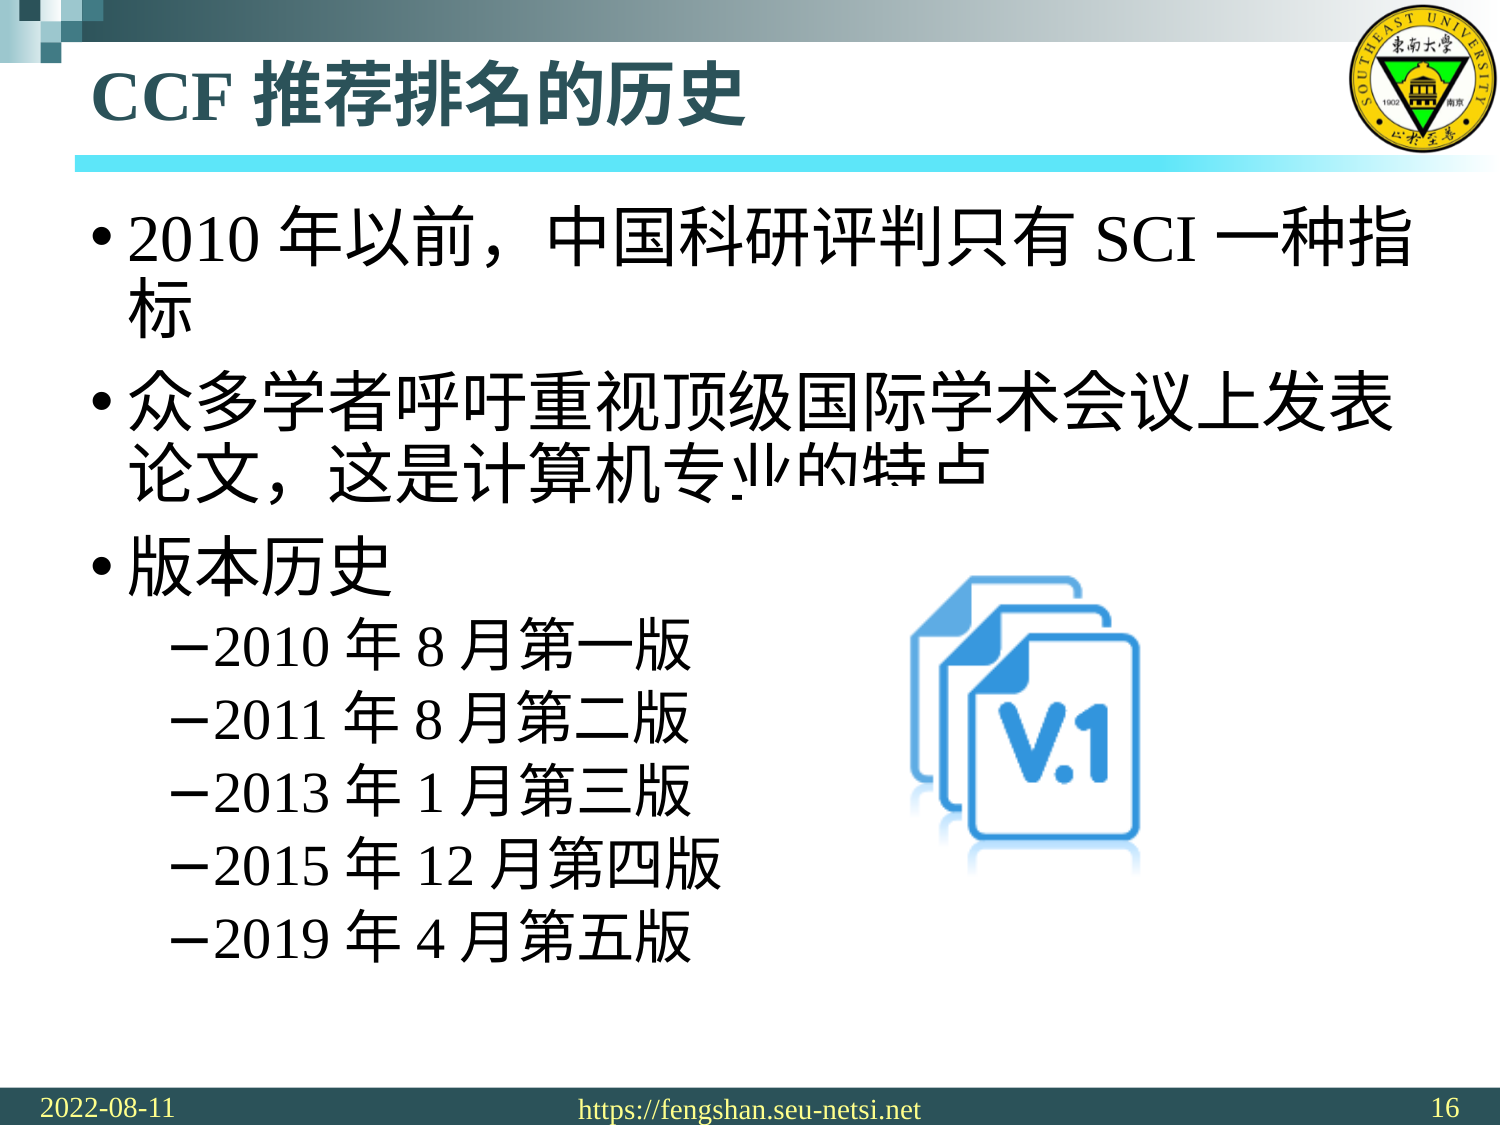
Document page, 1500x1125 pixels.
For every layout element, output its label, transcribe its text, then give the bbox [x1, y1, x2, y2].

list 2010年以前，中国科研评判只有SCI一种指标 众多学者呼吁重视顶级国际学术会议上发表论文，这是计算机专业的特点 版本历史 2010年8月第一版 2011年8月第二版 2013年1月第三版 2015年12月第四版 2019年4月第五版 [75, 196, 1450, 1075]
slide_number 16 [1125, 1087, 1475, 1125]
picture [742, 486, 1336, 965]
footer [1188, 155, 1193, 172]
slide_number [24, 1087, 375, 1125]
slide_number 55 [1155, 155, 1161, 172]
title CCF推荐排名的历史 [75, 46, 1383, 149]
picture [1348, 3, 1498, 154]
footer https://fengshan.seu-netsi.net [460, 1088, 1040, 1125]
